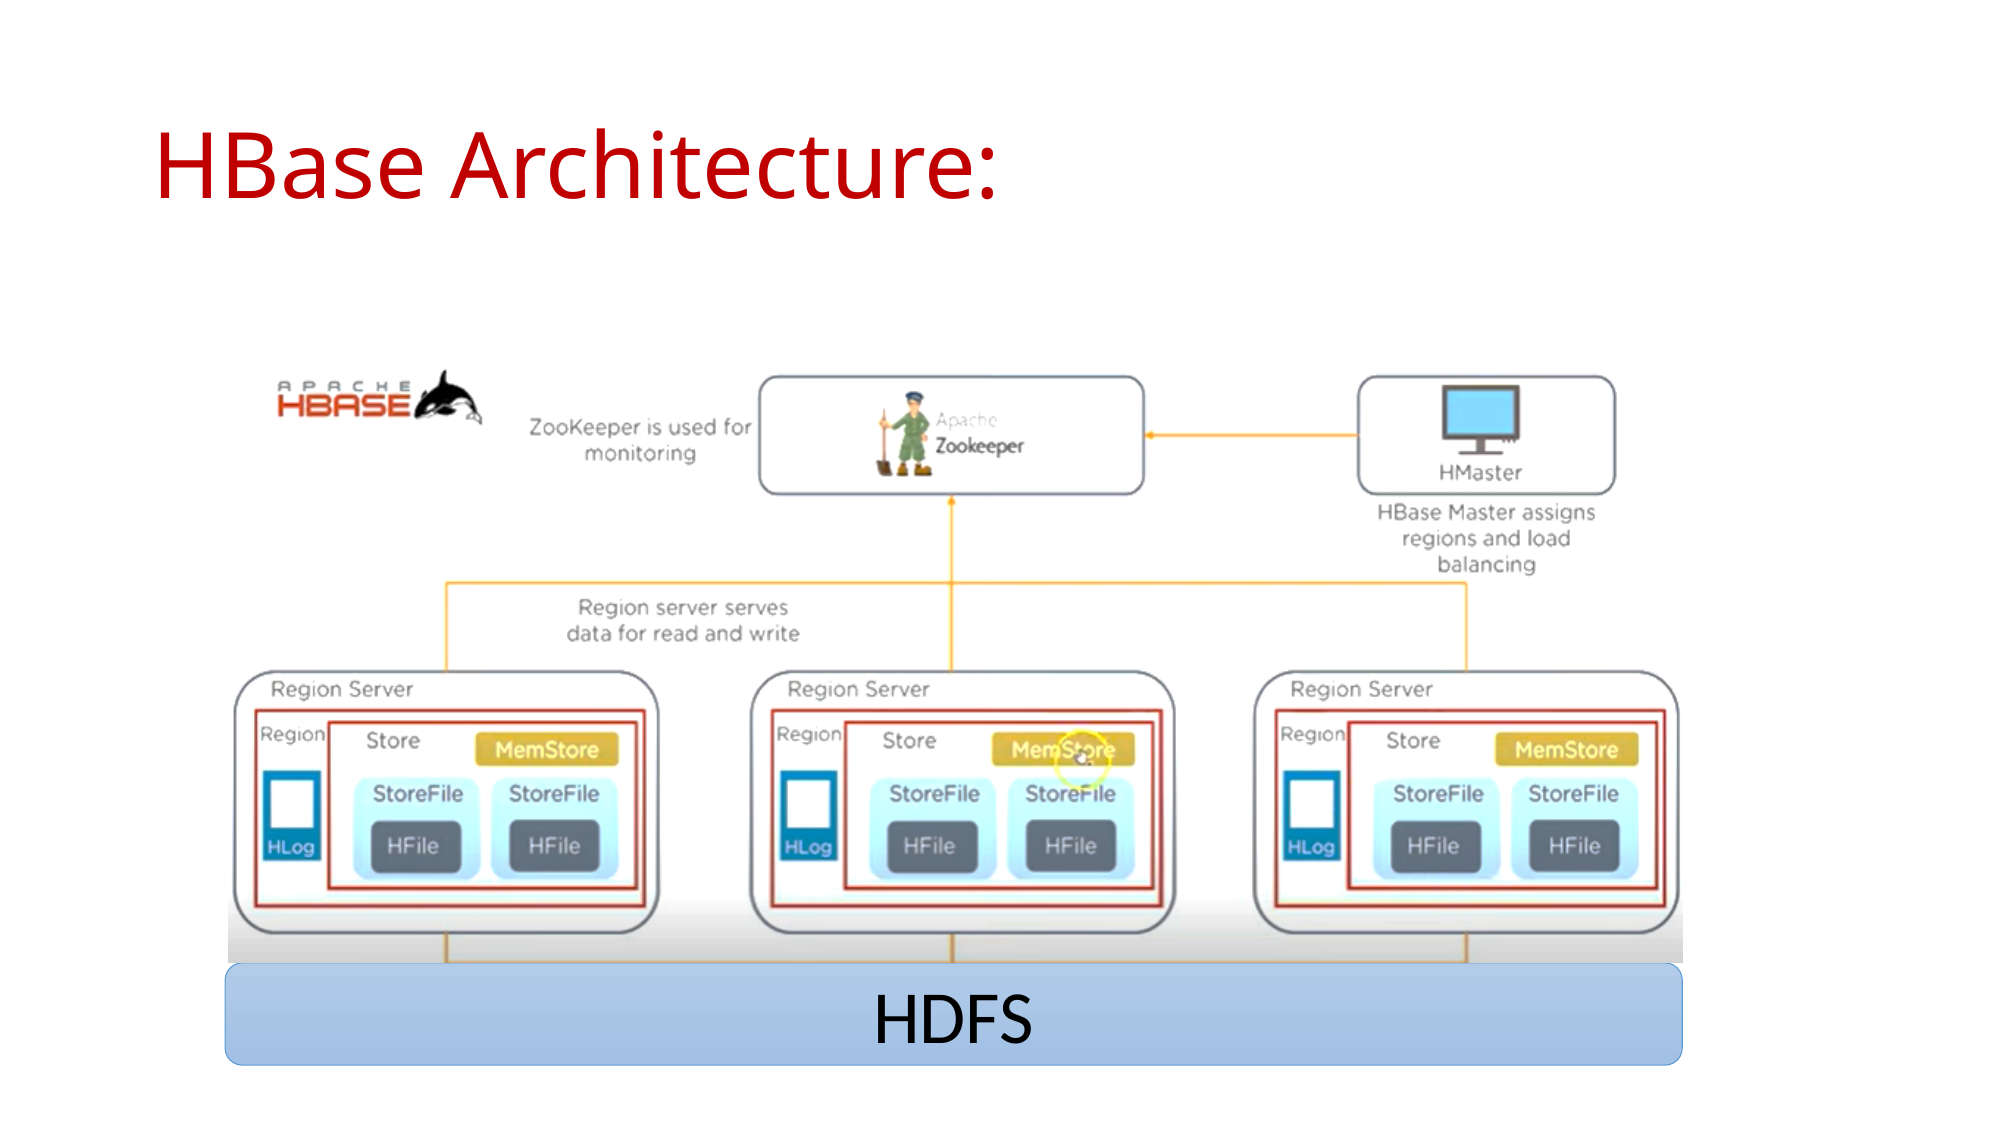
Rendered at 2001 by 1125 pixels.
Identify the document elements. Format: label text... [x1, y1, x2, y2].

title HBase Architecture: [137, 59, 1863, 278]
picture [228, 349, 1683, 963]
text_box HDFS [224, 963, 1683, 1066]
